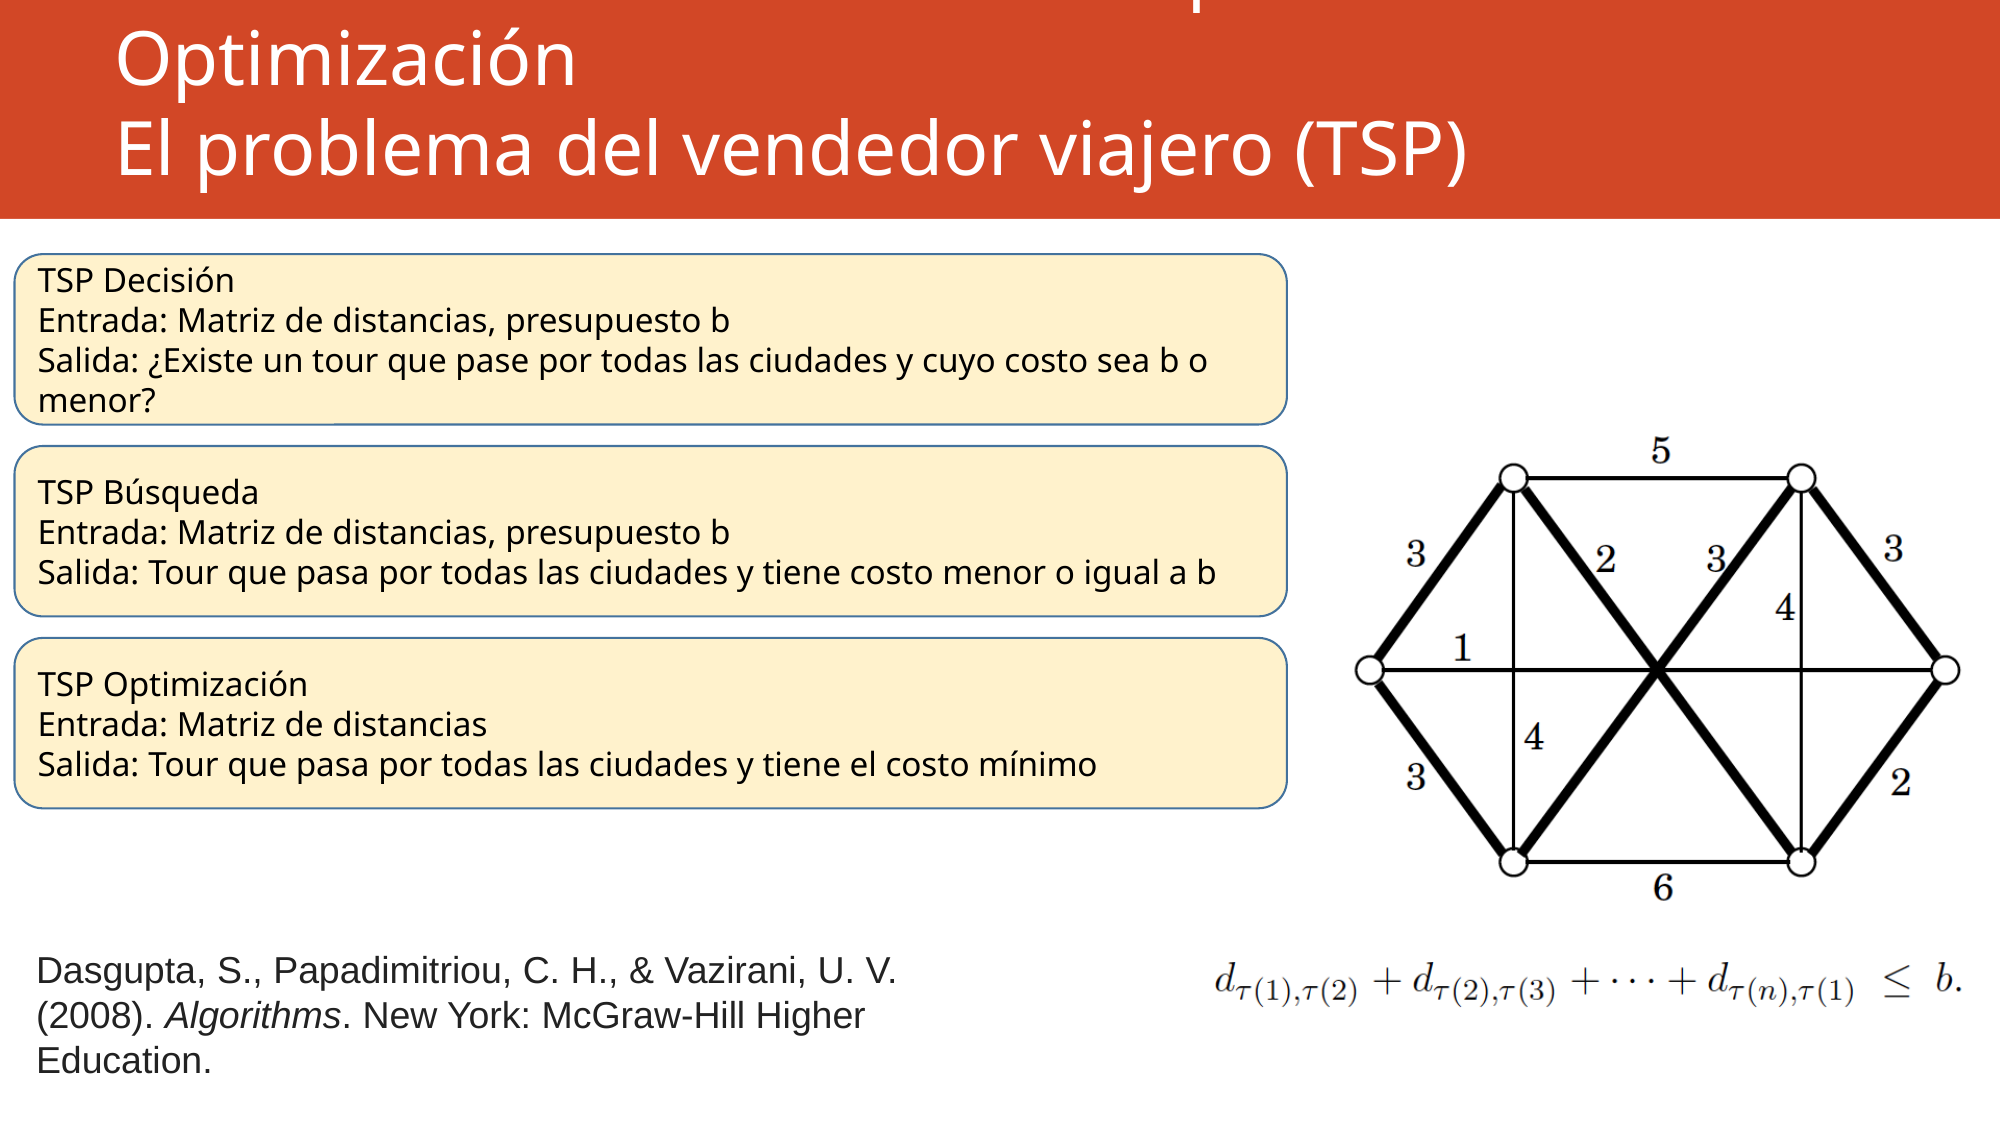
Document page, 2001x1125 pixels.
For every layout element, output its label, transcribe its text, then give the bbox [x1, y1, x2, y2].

text_box TSP Búsqueda Entrada: Matriz de distancias, presupuesto b Salida: Tour que pasa por todas las ciudades y tiene costo menor o igual a b [13, 444, 1288, 618]
picture [1341, 426, 1979, 910]
text_box TSP Optimización Entrada: Matriz de distancias Salida: Tour que pasa por todas las ciudades y tiene el costo mínimo [13, 636, 1288, 810]
text_box TSP Decisión Entrada: Matriz de distancias, presupuesto b Salida: ¿Existe un tour que pase por todas las ciudades y cuyo costo sea b o menor? [13, 253, 1288, 426]
title Problemas de Decisión vs Búsqueda vs Optimización El problema del vendedor viajero (TSP) [99, 0, 1863, 199]
picture [1187, 938, 1979, 1028]
text_box Dasgupta, S., Papadimitriou, C. H., & Vazirani, U. V. (2008). Algorithms. New York: McGraw-Hill Higher Education. [21, 938, 1022, 1088]
